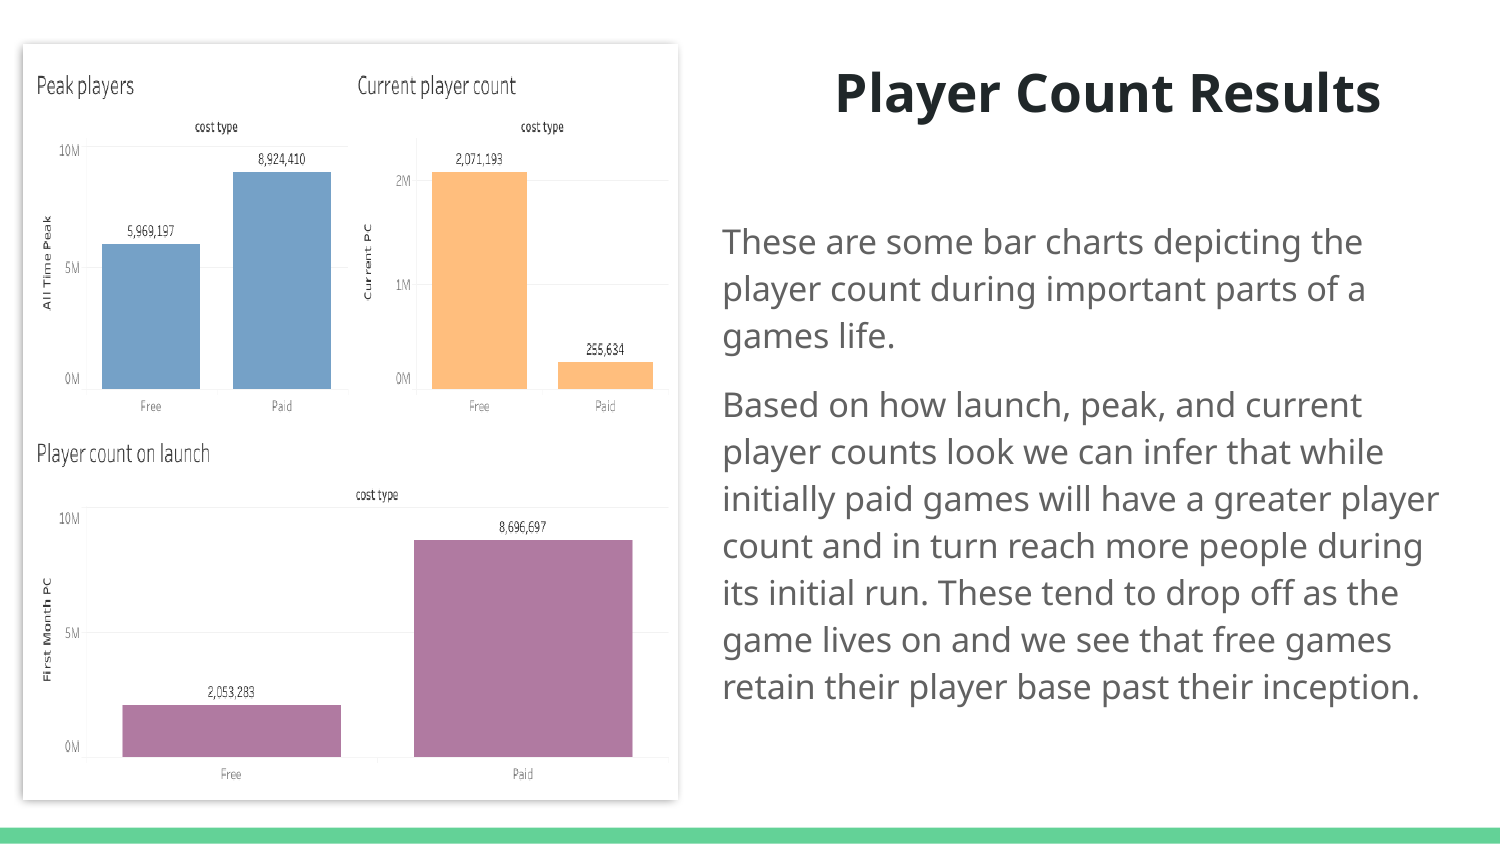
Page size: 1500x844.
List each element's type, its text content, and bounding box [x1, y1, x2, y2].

picture [23, 44, 678, 800]
title Player Count Results [750, 44, 1467, 139]
list These are some bar charts depicting the player count during important parts of a games life. Based on how launch, peak, and current player counts look we can infer that while initially paid games will have a greater player count and in turn reach more people during its initial run. These tend to drop off as the game lives on and we see that free games retain their player base past their inception. [707, 199, 1467, 760]
